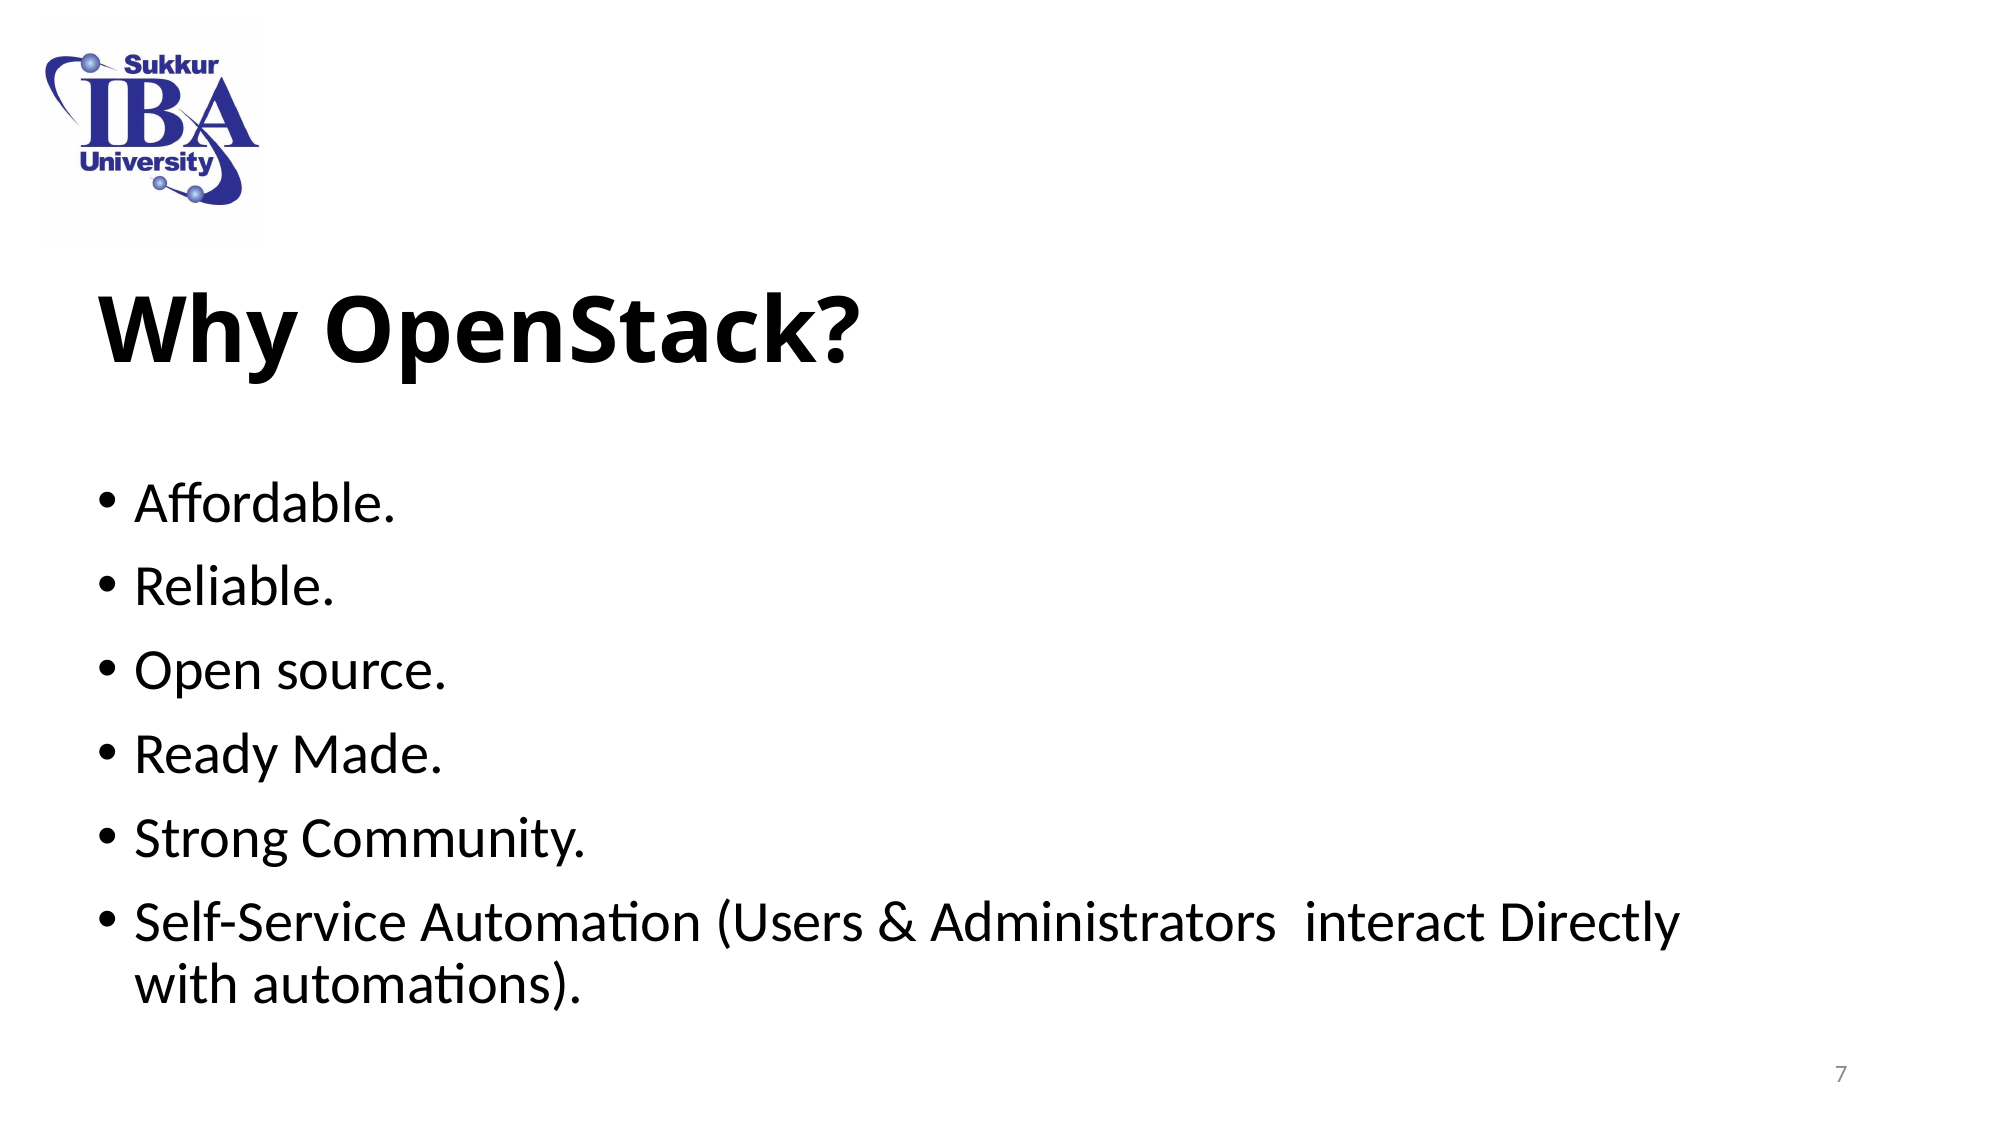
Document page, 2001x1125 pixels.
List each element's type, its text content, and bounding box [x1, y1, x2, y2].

picture [39, 16, 265, 242]
slide_number 7 [1808, 1042, 1863, 1103]
list Affordable. Reliable. Open source. Ready Made. Strong Community. Self-Service Automation (Users & Administrators interact Directly with automations). [82, 464, 1808, 1125]
title Why OpenStack? [83, 224, 1808, 442]
